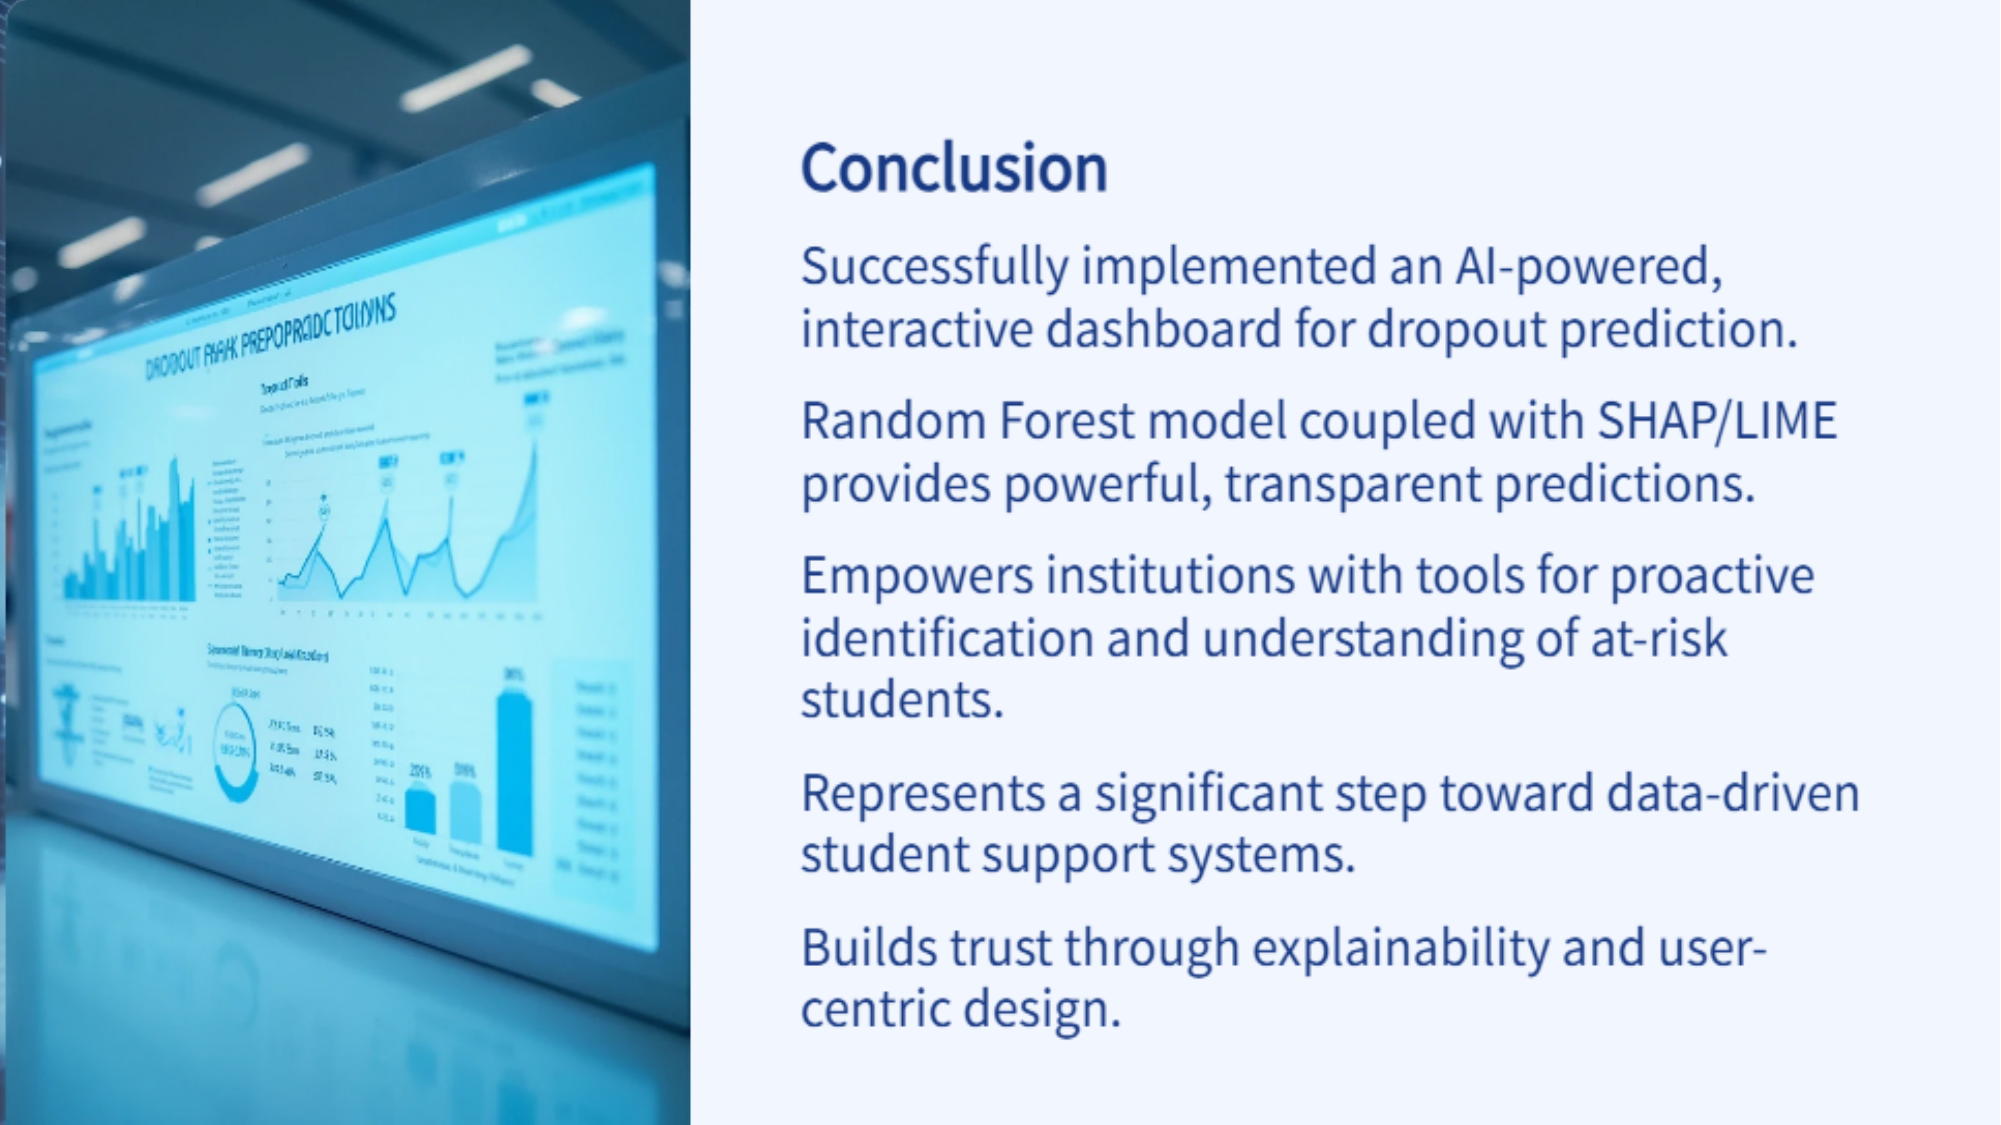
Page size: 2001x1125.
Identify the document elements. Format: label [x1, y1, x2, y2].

list [0, 0, 2000, 1125]
